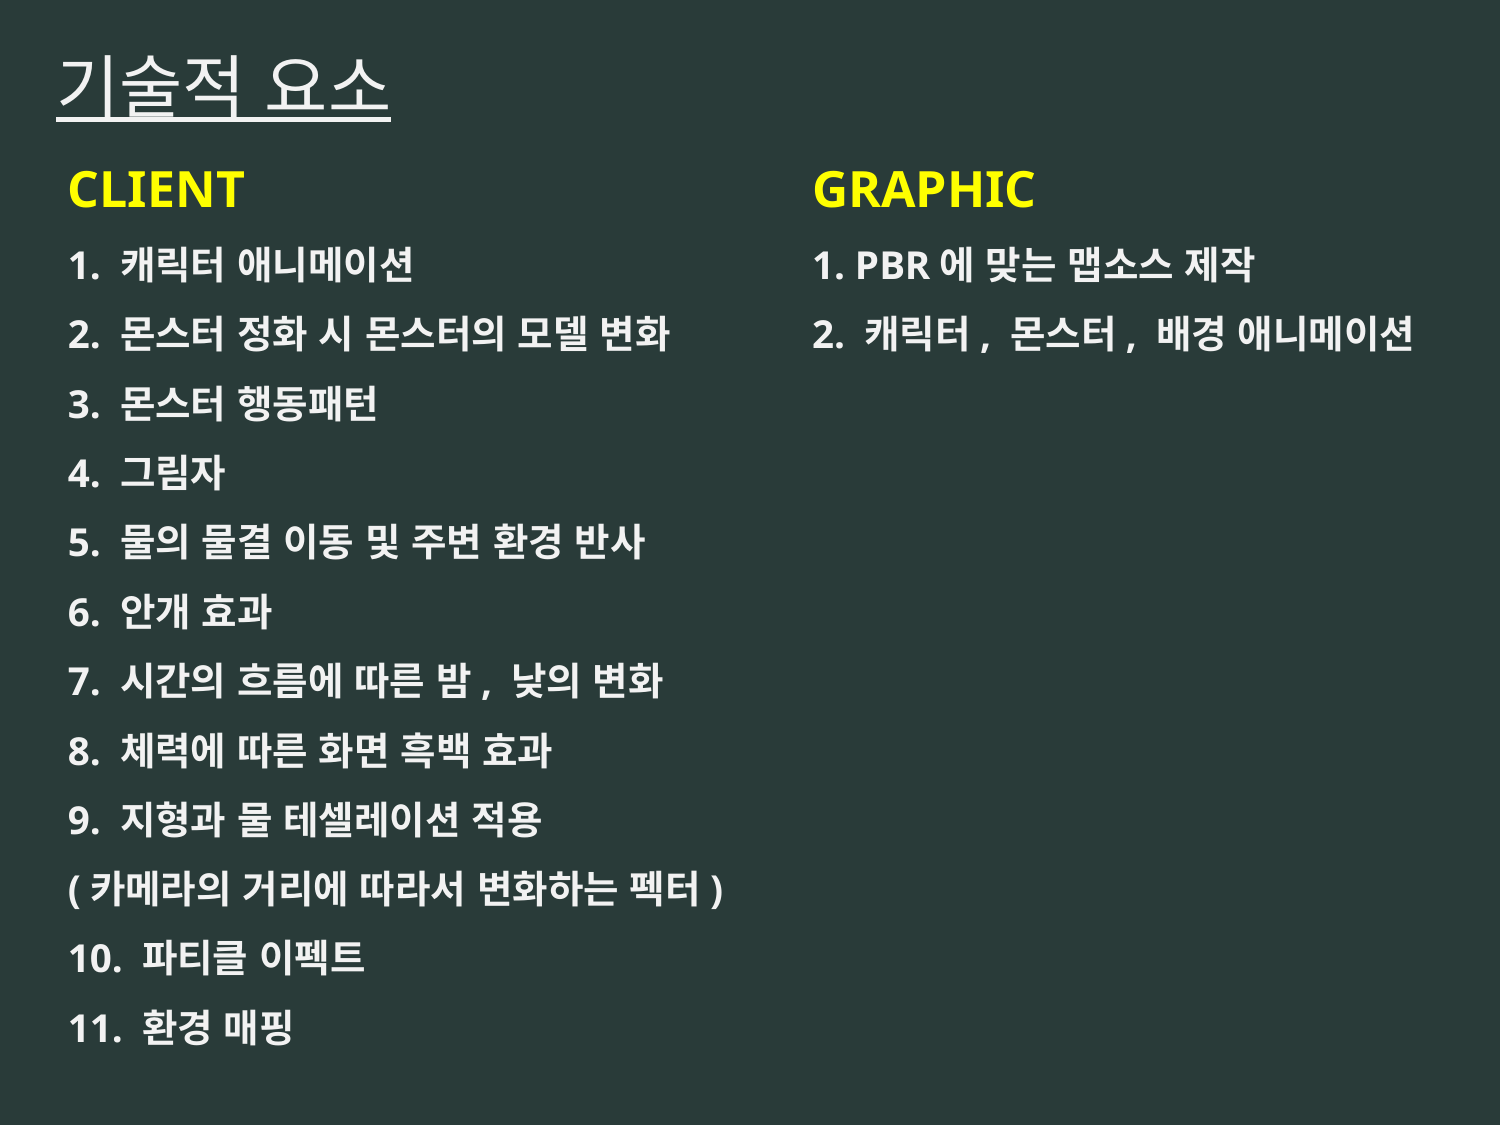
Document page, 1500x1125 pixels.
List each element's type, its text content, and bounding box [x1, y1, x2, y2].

text_box GRAPHIC 1. PBR에 맞는 맵소스 제작 2. 캐릭터, 몬스터, 배경 애니메이션 [797, 120, 1447, 364]
text_box CLIENT 1. 캐릭터 애니메이션 2. 몬스터 정화 시 몬스터의 모델 변화 3. 몬스터 행동패턴 4. 그림자 5. 물의 물결 이동 및 주변 환경 반사 6. 안개 효과 7. 시간의 흐름에 따른 밤, 낮의 변화 8. 체력에 따른 화면 흑백 효과 9. 지형과 물 테셀레이션 적용 (카메라의 거리에 따라서 변화하는 펙터) 10. 파티클 이펙트 11. 환경 매핑 [53, 134, 786, 1125]
text_box 기술적 요소 [41, 0, 995, 134]
